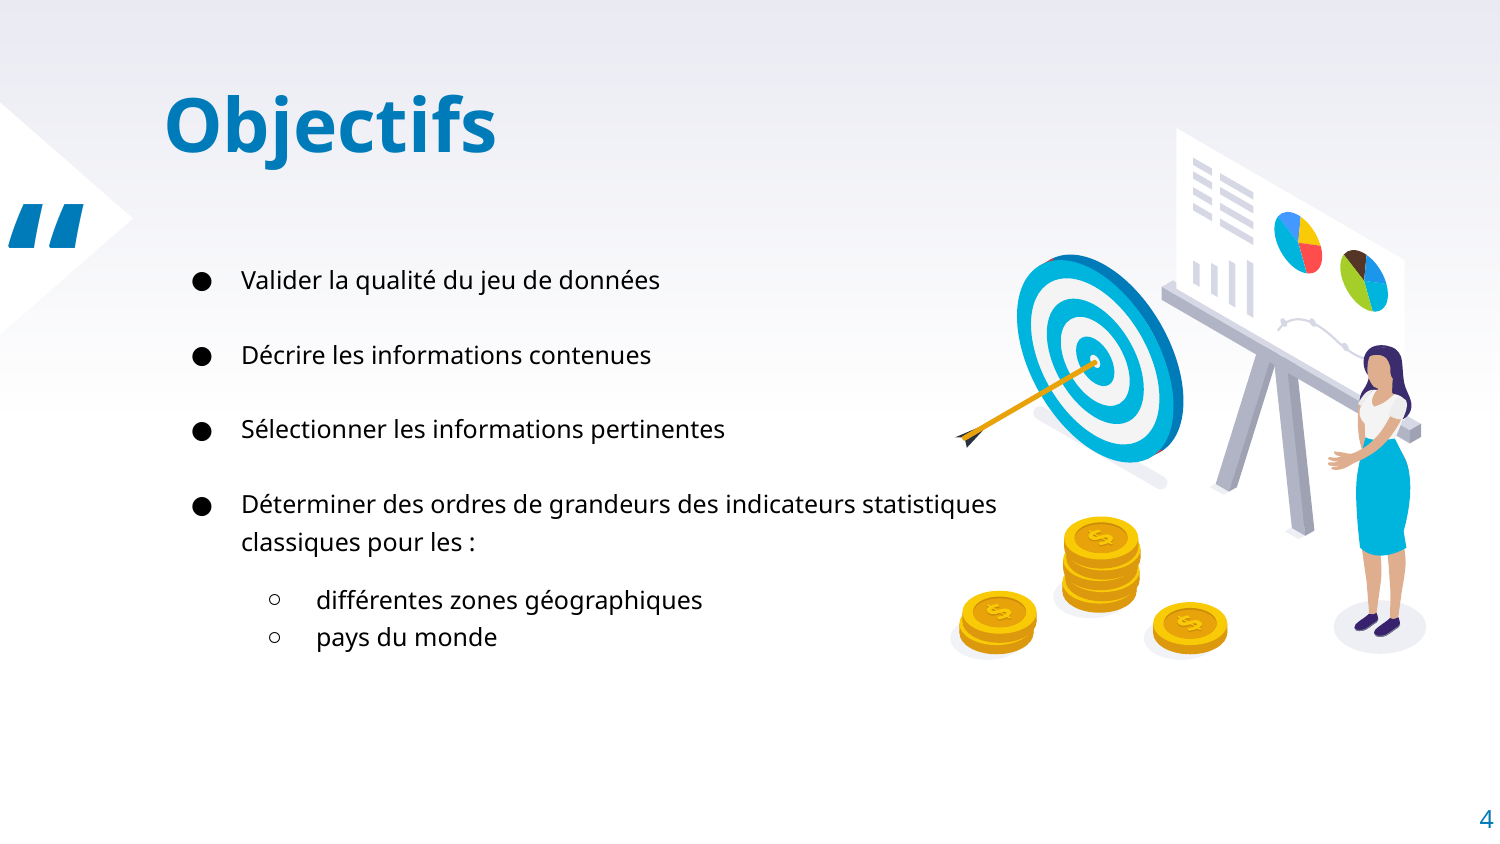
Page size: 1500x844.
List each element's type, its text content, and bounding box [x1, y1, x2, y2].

slide_number ‹#› [1418, 760, 1494, 838]
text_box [949, 127, 1427, 661]
text_box Objectifs [148, 62, 1352, 183]
list Valider la qualité du jeu de données Décrire les informations contenues Sélectionner les informations pertinentes Déterminer des ordres de grandeurs des indicateurs statistiques classiques pour les : différentes zones géographiques pays du monde [166, 257, 944, 660]
